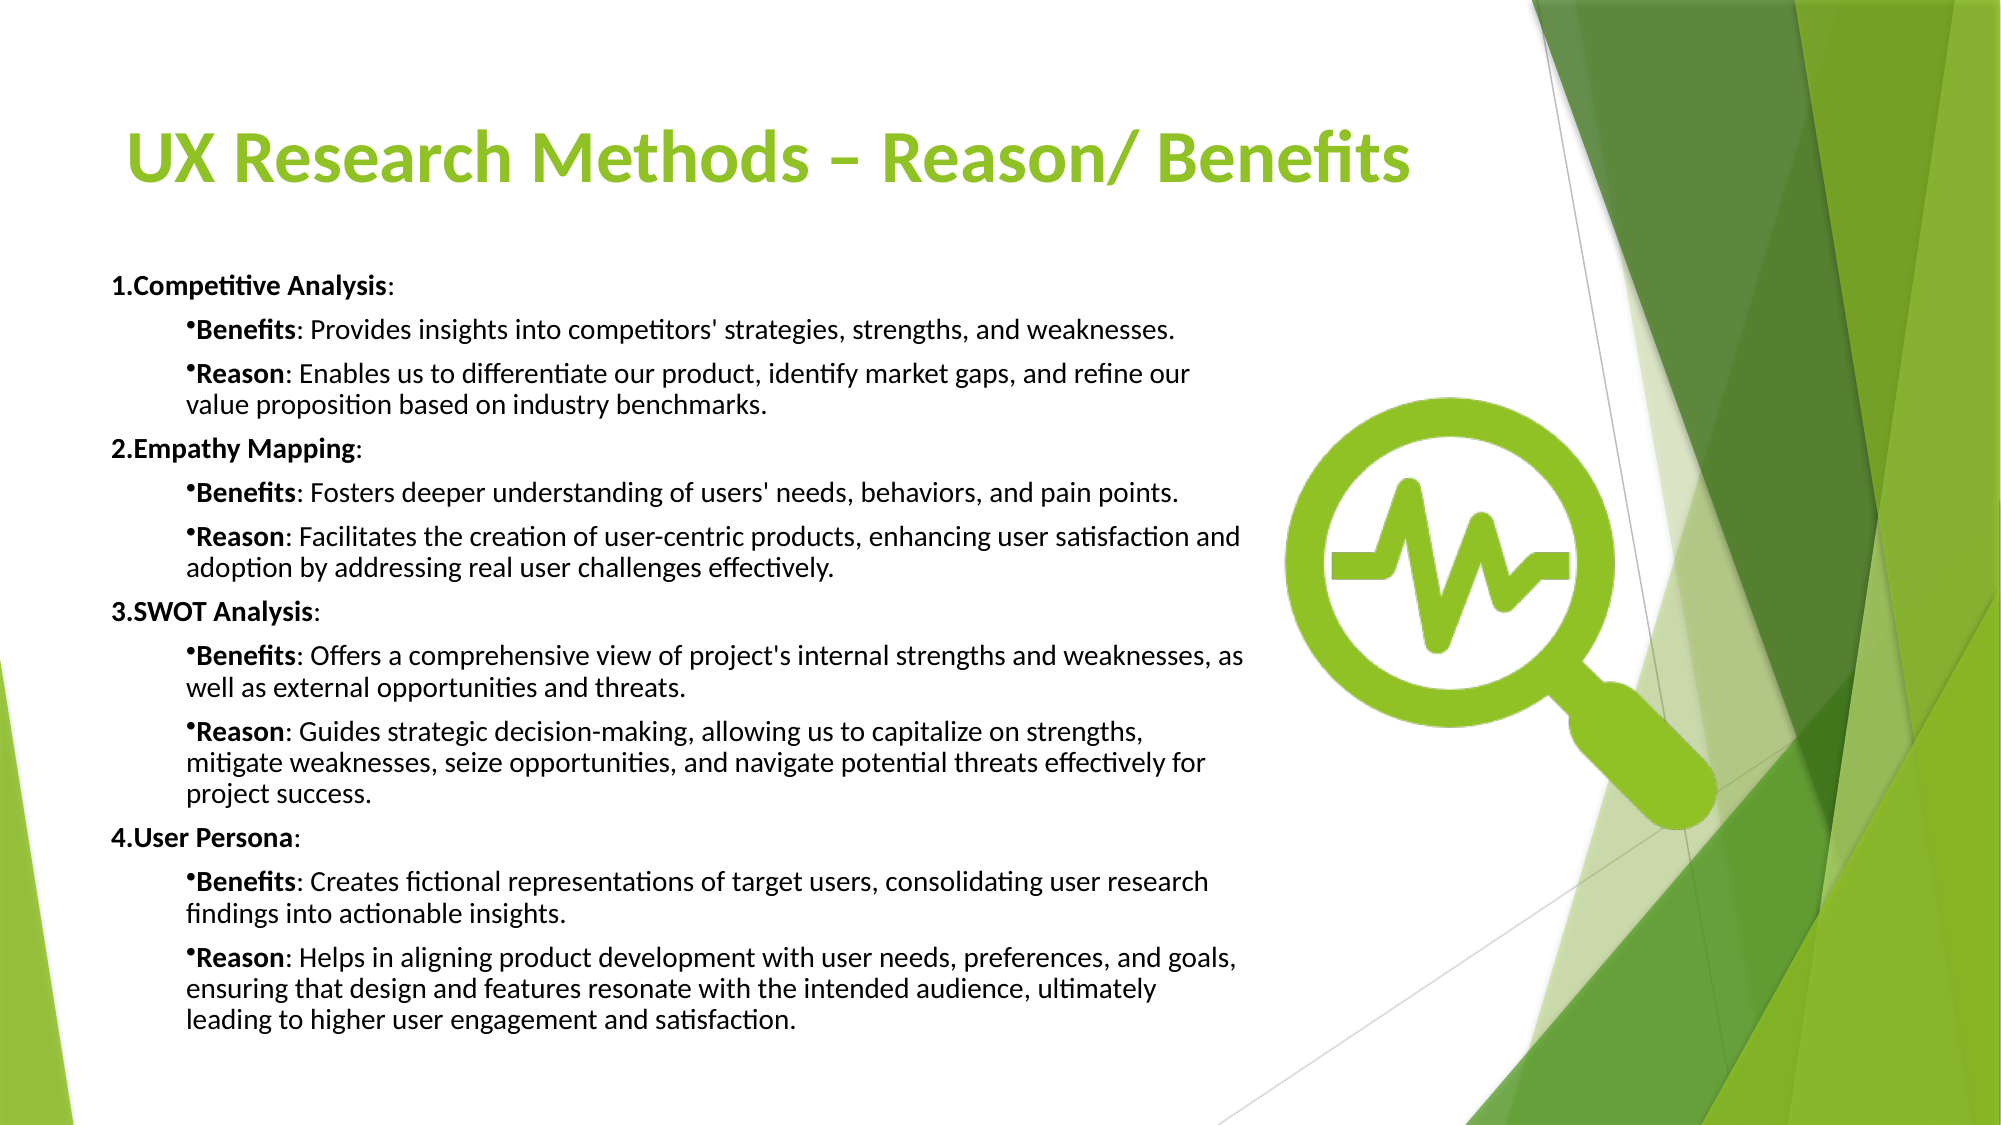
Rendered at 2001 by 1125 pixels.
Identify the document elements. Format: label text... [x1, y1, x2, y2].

picture [1245, 355, 1763, 874]
list Competitive Analysis: Benefits: Provides insights into competitors' strategies, strengths, and weaknesses. Reason: Enables us to differentiate our product, identify market gaps, and refine our value proposition based on industry benchmarks. Empathy Mapping: Benefits: Fosters deeper understanding of users' needs, behaviors, and pain points. Reason: Facilitates the creation of user-centric products, enhancing user satisfaction and adoption by addressing real user challenges effectively. SWOT Analysis: Benefits: Offers a comprehensive view of project's internal strengths and weaknesses, as well as external opportunities and threats. Reason: Guides strategic decision-making, allowing us to capitalize on strengths, mitigate weaknesses, seize opportunities, and navigate potential threats effectively for project success. User Persona: Benefits: Creates fictional representations of target users, consolidating user research findings into actionable insights. Reason: Helps in aligning product development with user needs, preferences, and goals, ensuring that design and features resonate with the intended audience, ultimately leading to higher user engagement and satisfaction. [111, 222, 1247, 1105]
title UX Research Methods – Reason/ Benefits [111, 99, 1522, 317]
